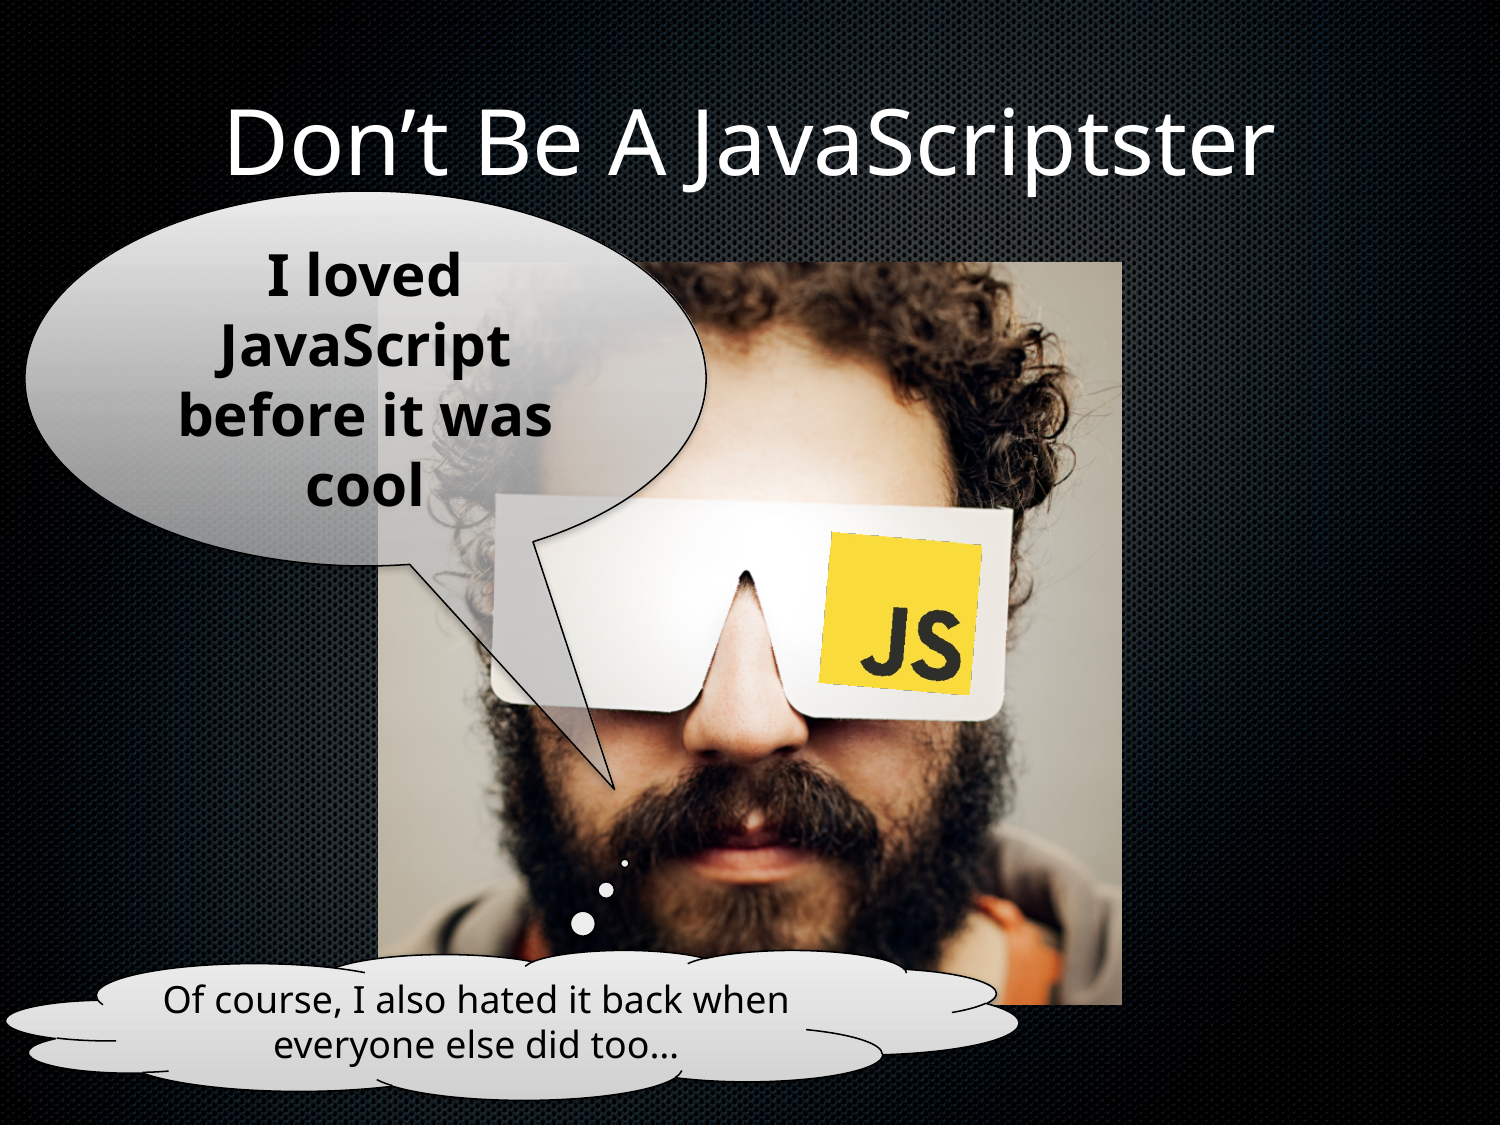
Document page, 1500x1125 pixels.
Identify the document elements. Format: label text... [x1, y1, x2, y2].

text_box I loved JavaScript before it was cool [24, 190, 631, 567]
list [378, 262, 1122, 1006]
title Don’t Be A JavaScriptster [75, 45, 1425, 233]
picture [0, 0, 1500, 1125]
text_box Of course, I also hated it back when everyone else did too… [4, 958, 1020, 1102]
